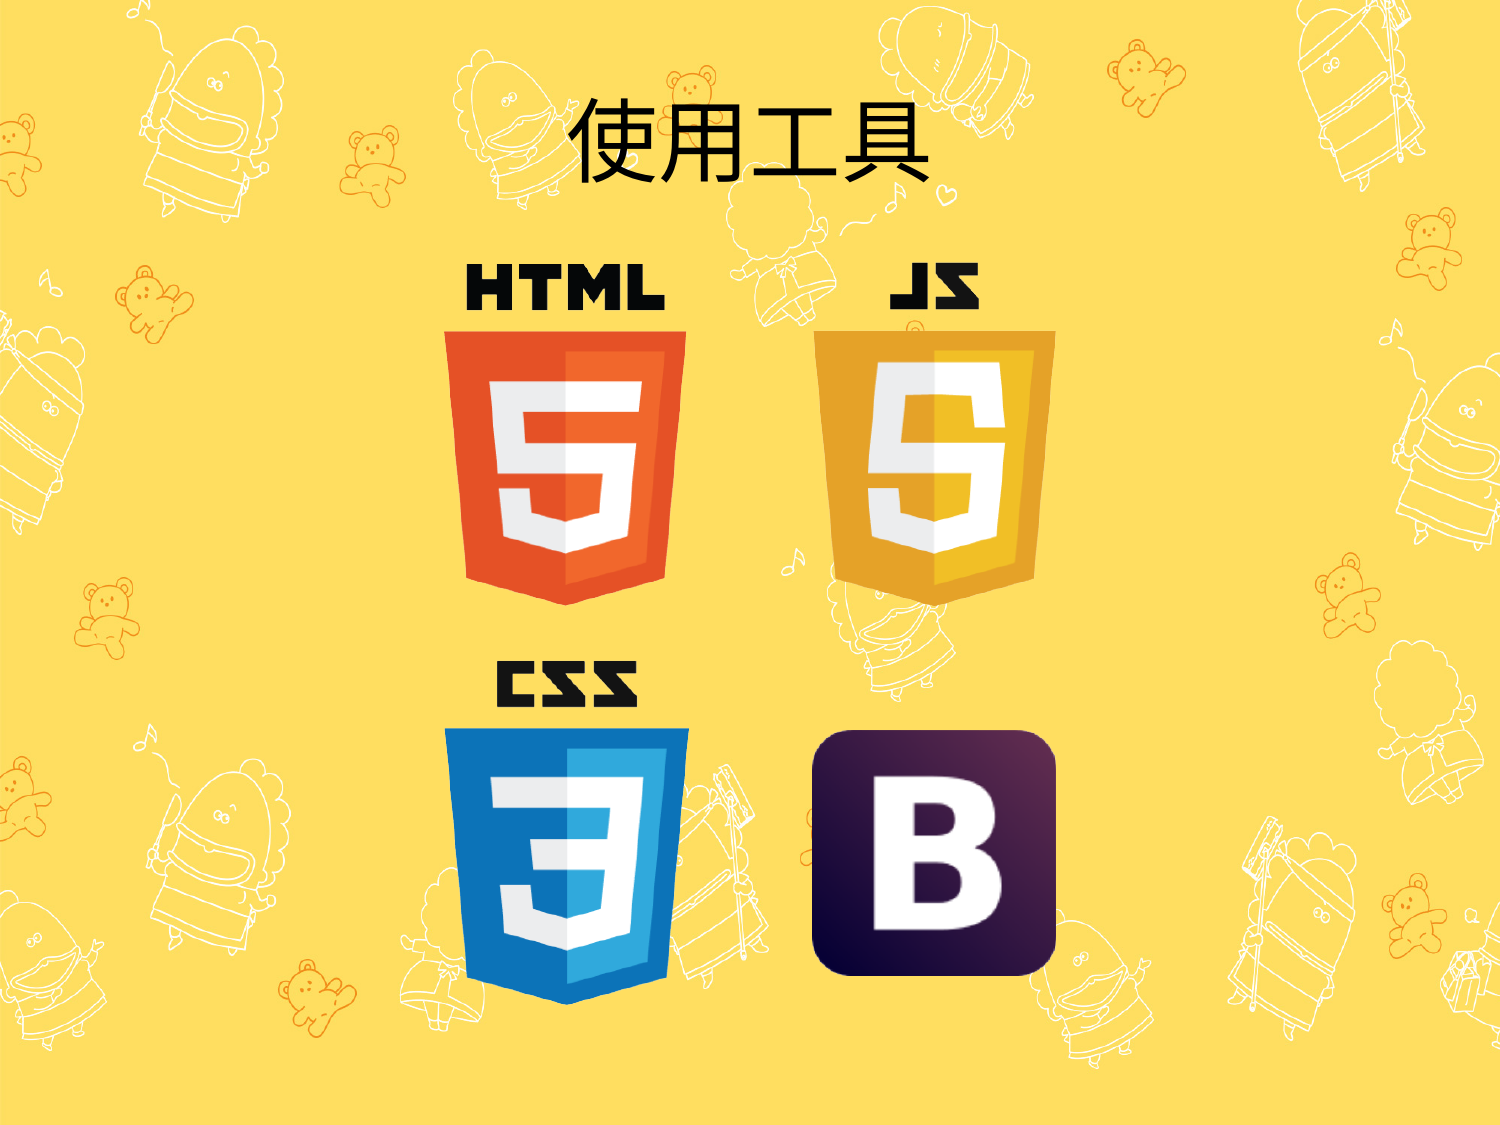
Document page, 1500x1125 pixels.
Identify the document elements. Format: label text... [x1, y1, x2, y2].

title 使用工具 [75, 45, 1425, 233]
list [444, 262, 1056, 1006]
